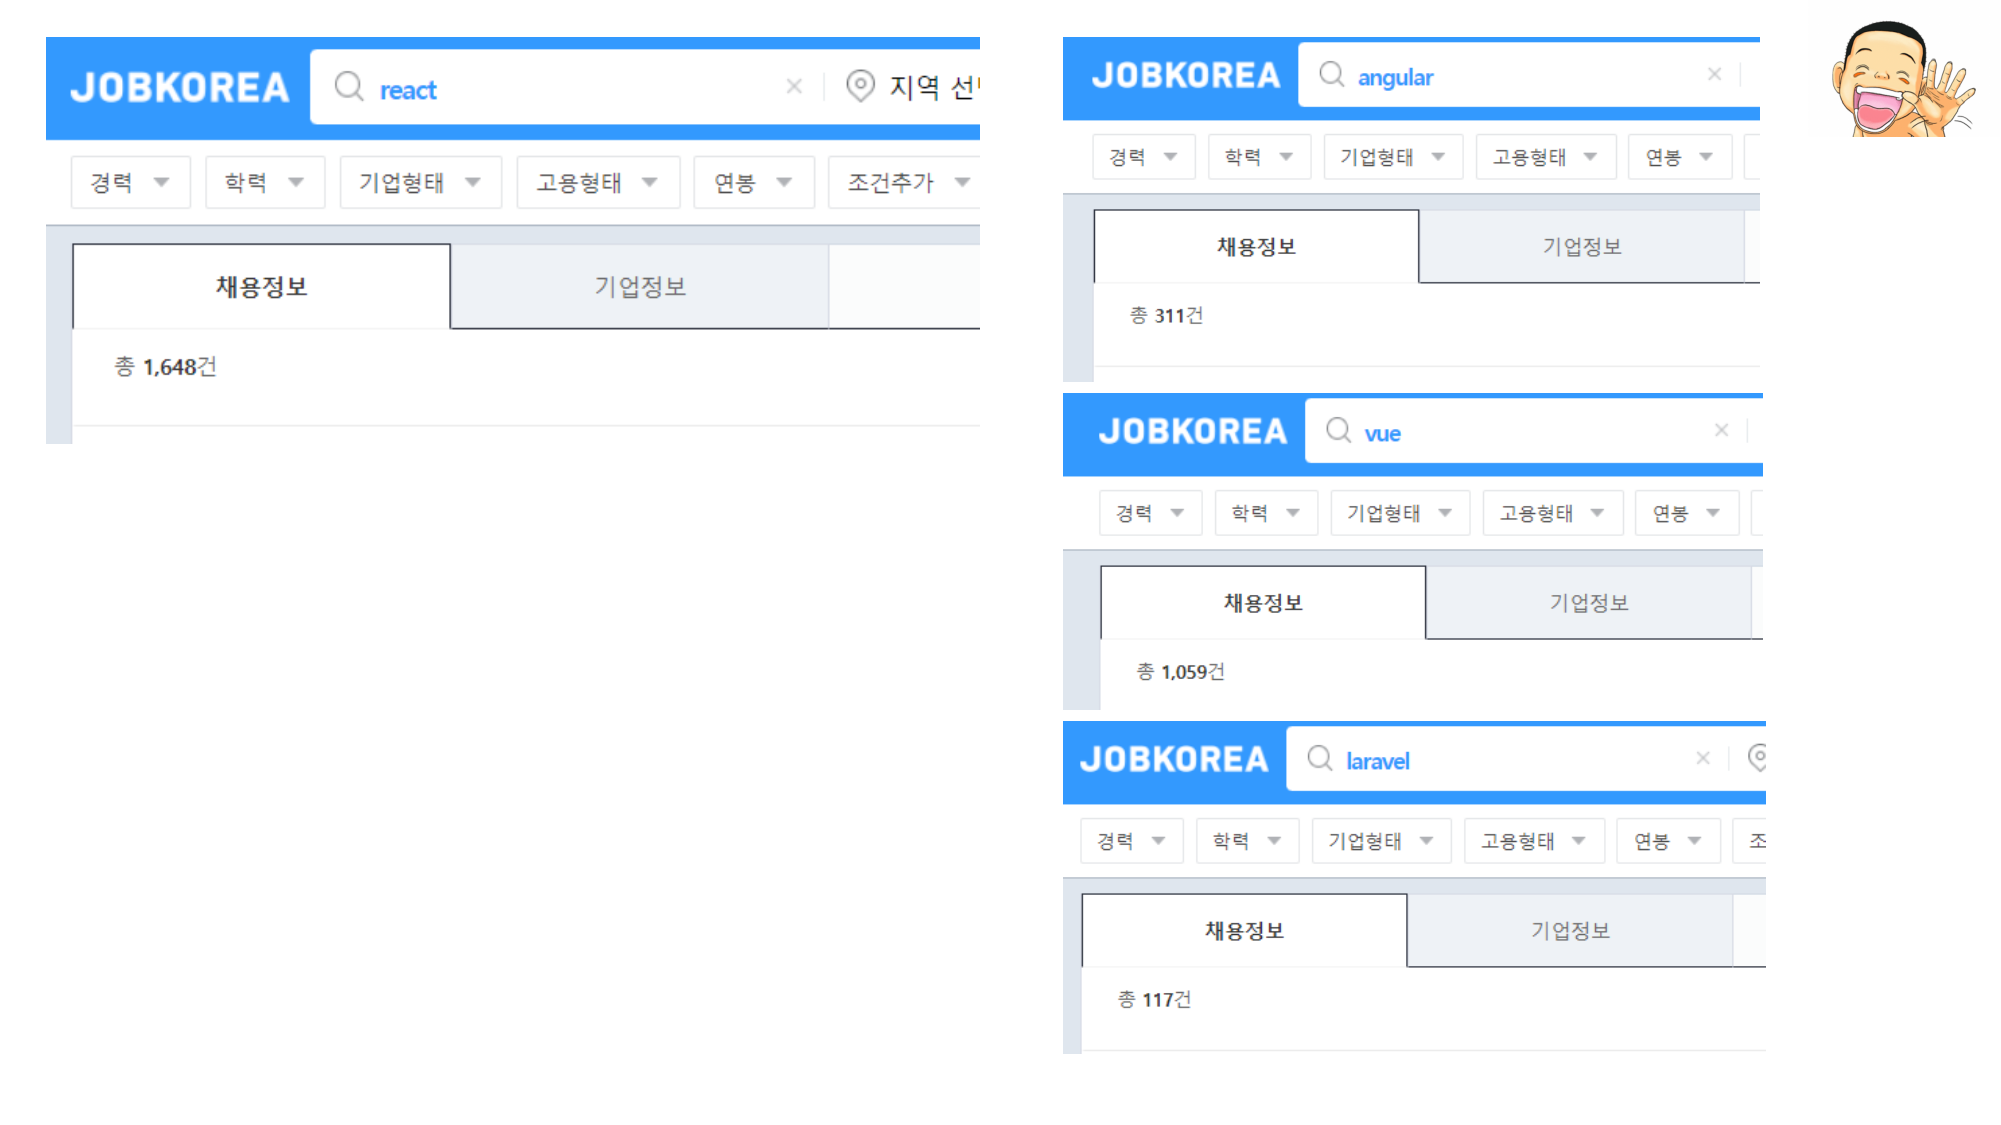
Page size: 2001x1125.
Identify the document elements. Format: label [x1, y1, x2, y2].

picture [1063, 393, 1763, 710]
picture [1063, 37, 1760, 382]
picture [46, 36, 980, 444]
picture [1063, 721, 1766, 1054]
picture [1808, 0, 2000, 137]
